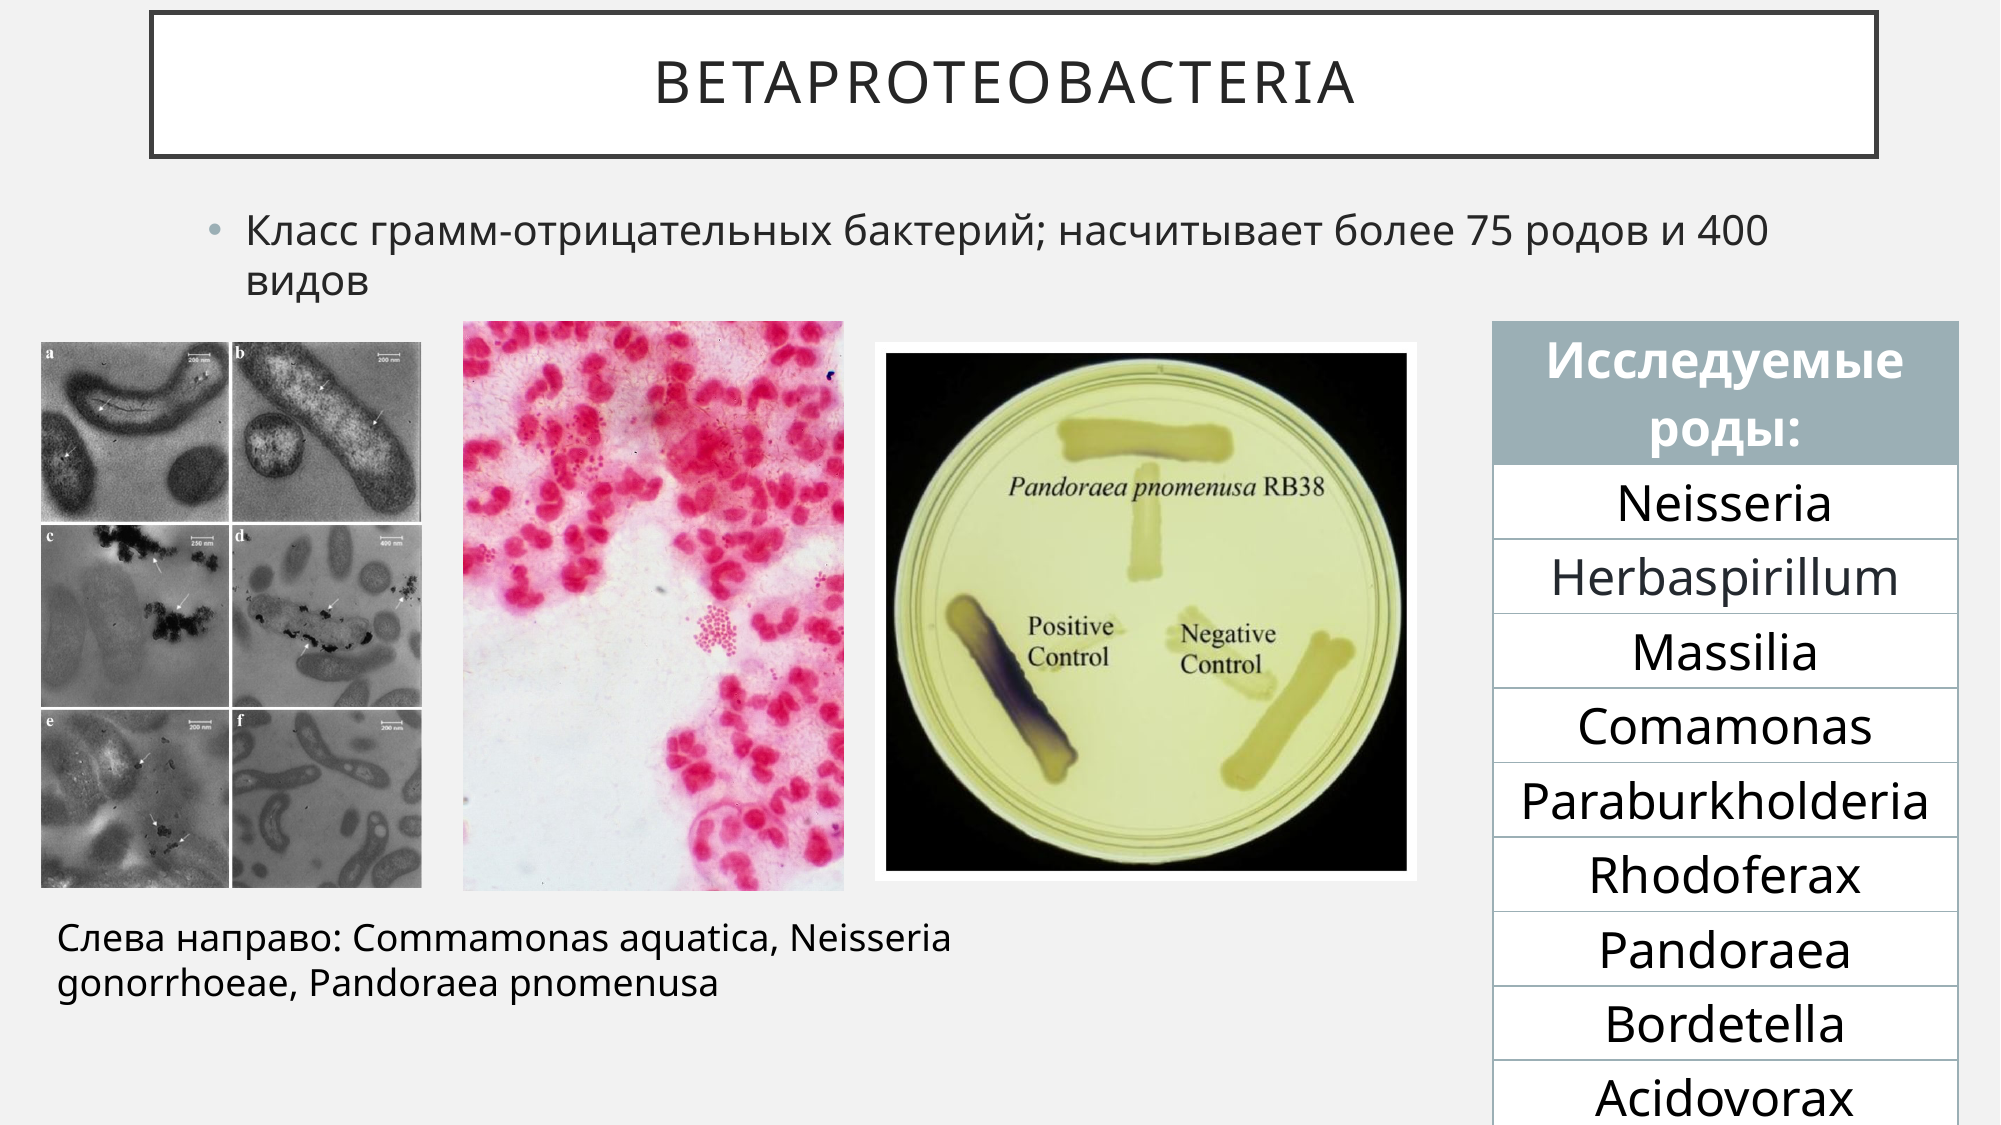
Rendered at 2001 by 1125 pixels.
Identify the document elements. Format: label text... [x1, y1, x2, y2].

table_cell Paraburkholderia [1494, 763, 1957, 836]
table_cell Comamonas [1494, 689, 1957, 762]
table_cell Rhodoferax [1494, 838, 1957, 911]
title Betaproteobacteria [149, 10, 1879, 159]
table_cell Massilia [1494, 614, 1957, 687]
table_cell Pandoraea [1494, 912, 1957, 985]
list Класс грамм-отрицательных бактерий; насчитывает более 75 родов и 400 видов [192, 196, 1808, 303]
picture [463, 321, 844, 891]
table_cell Acidovorax [1494, 1061, 1957, 1125]
table_cell Herbaspirillum [1494, 540, 1957, 613]
text_box Слева направo: Commamonas aquatica, Neisseria gonorrhoeae, Pandoraea pnomenusa [41, 906, 1186, 1012]
table_cell Bordetella [1494, 987, 1957, 1059]
picture [41, 342, 422, 888]
picture [875, 342, 1417, 881]
table_header Исследуемые роды: [1494, 323, 1957, 464]
table_cell Neisseria [1494, 465, 1957, 538]
